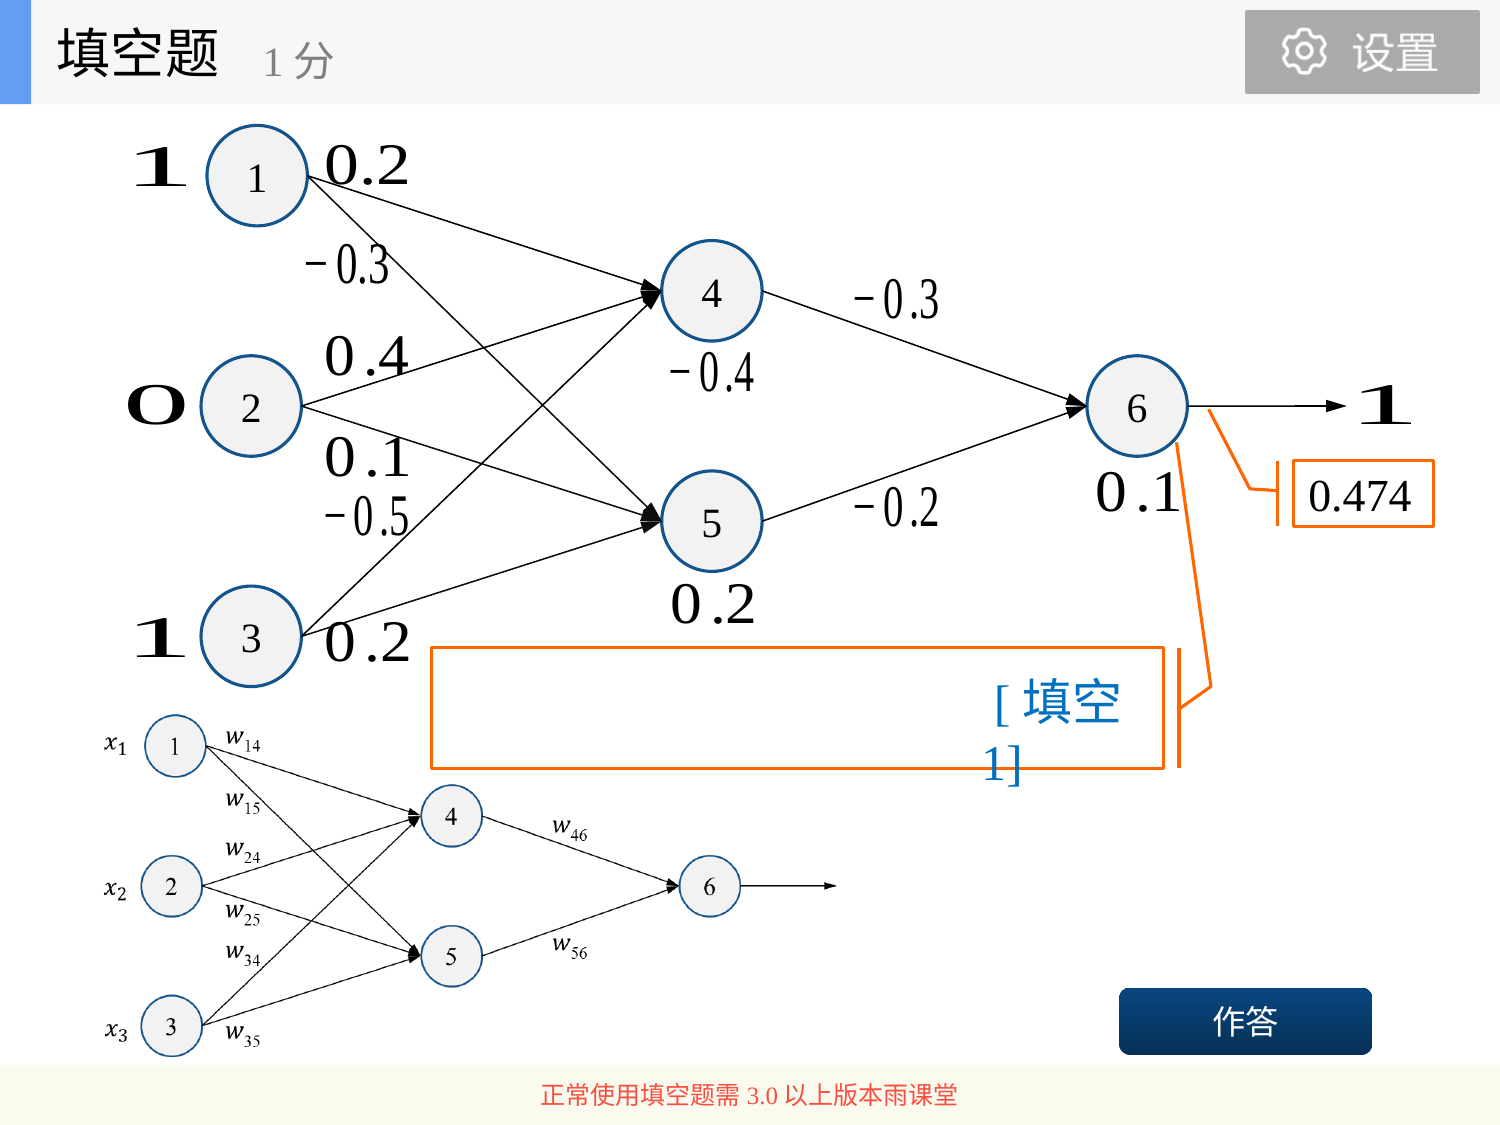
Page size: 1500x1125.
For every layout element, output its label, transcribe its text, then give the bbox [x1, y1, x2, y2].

picture [1245, 10, 1480, 94]
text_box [761, 290, 1088, 405]
text_box [填空1] [966, 693, 1188, 769]
text_box 3 [201, 586, 301, 687]
text_box 1 [206, 125, 308, 226]
text_box 4 [668, 240, 763, 342]
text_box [307, 175, 662, 289]
text_box 5 [668, 470, 762, 572]
text_box 2 [201, 355, 295, 457]
text_box 0.474 [1293, 460, 1434, 527]
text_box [761, 405, 1088, 522]
text_box 作答 [1117, 985, 1375, 1058]
text_box 6 [1092, 355, 1188, 457]
text_box 正常使用填空题需3.0以上版本雨课堂 [0, 1063, 1500, 1125]
picture [93, 713, 849, 1057]
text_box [301, 290, 662, 637]
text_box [0, 0, 1500, 105]
